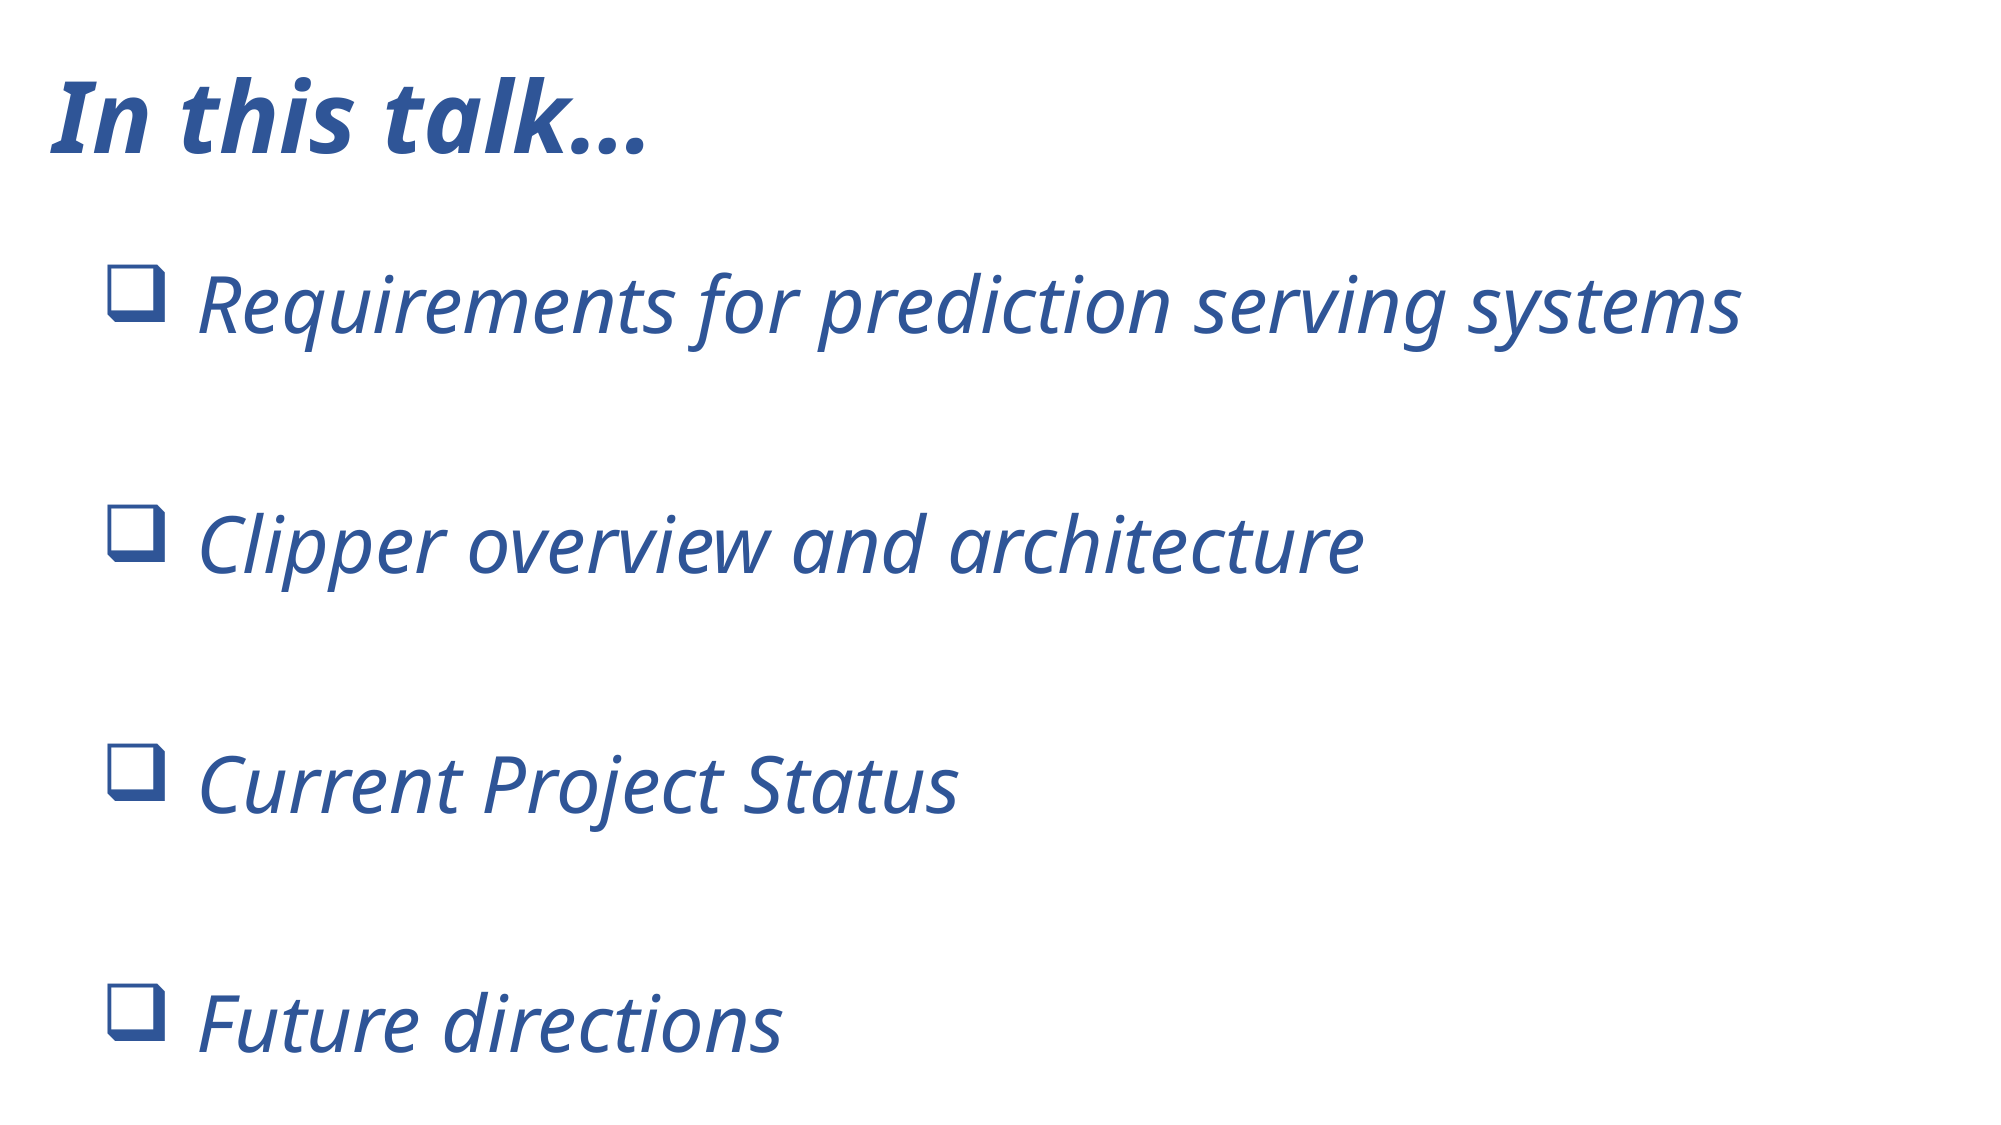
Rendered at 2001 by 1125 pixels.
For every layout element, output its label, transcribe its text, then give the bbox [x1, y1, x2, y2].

list Requirements for prediction serving systems Clipper overview and architecture Current Project Status Future directions [84, 258, 1988, 1081]
text_box In this talk… [38, 12, 1974, 231]
